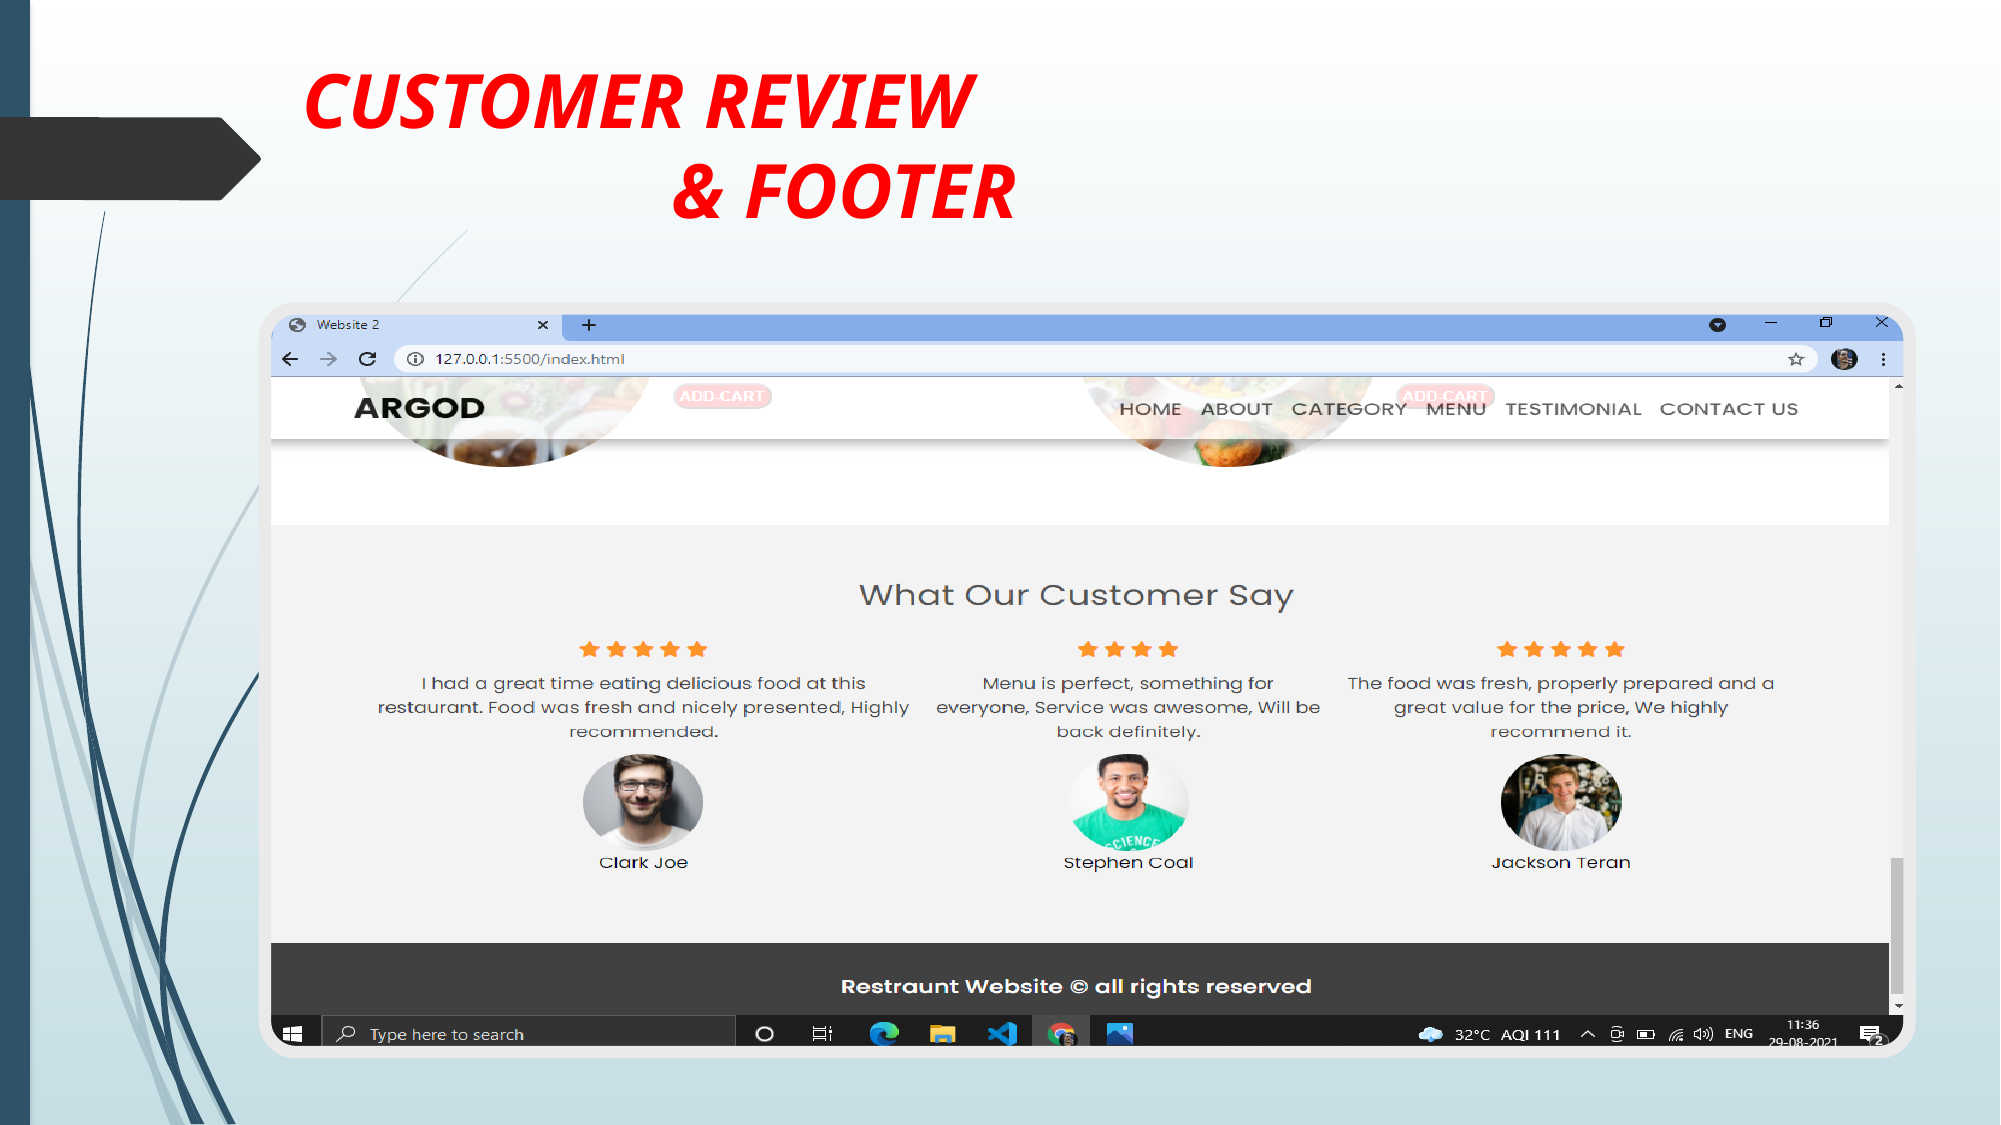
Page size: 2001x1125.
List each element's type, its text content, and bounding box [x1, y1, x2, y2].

title CUSTOMER REVIEW & FOOTER [287, 46, 1888, 279]
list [264, 308, 1910, 1053]
